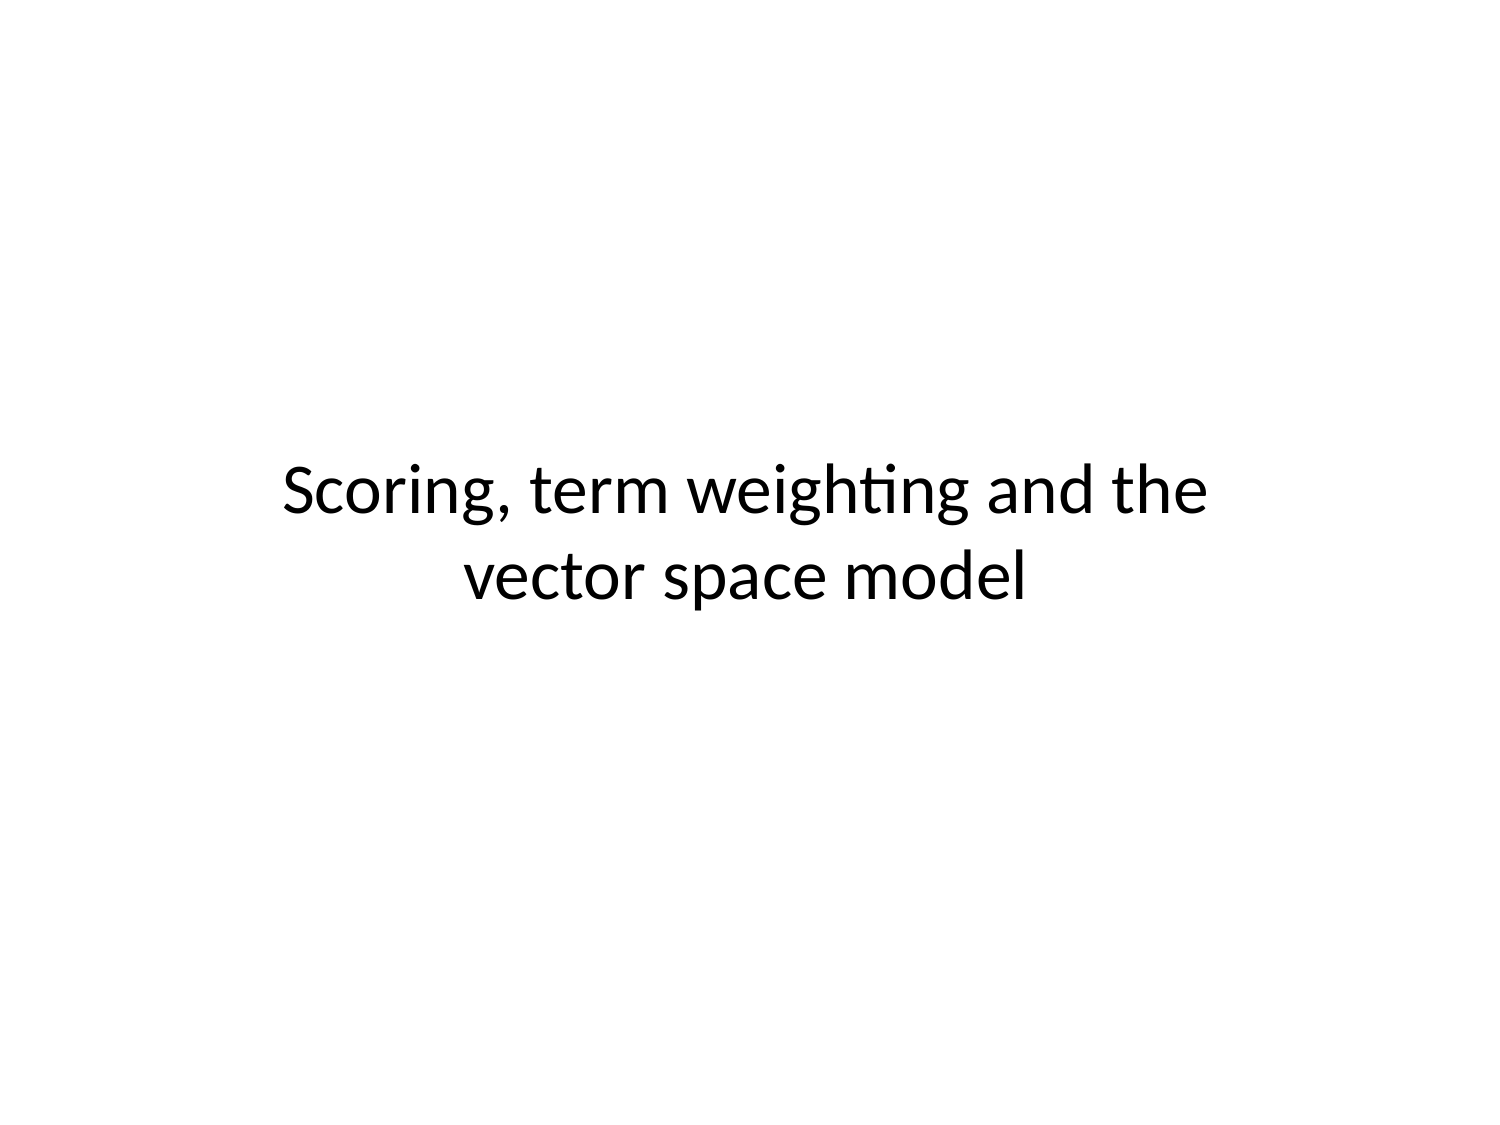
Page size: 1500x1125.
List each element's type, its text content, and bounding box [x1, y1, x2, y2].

title Scoring, term weighting and the vector space model [45, 433, 1447, 622]
